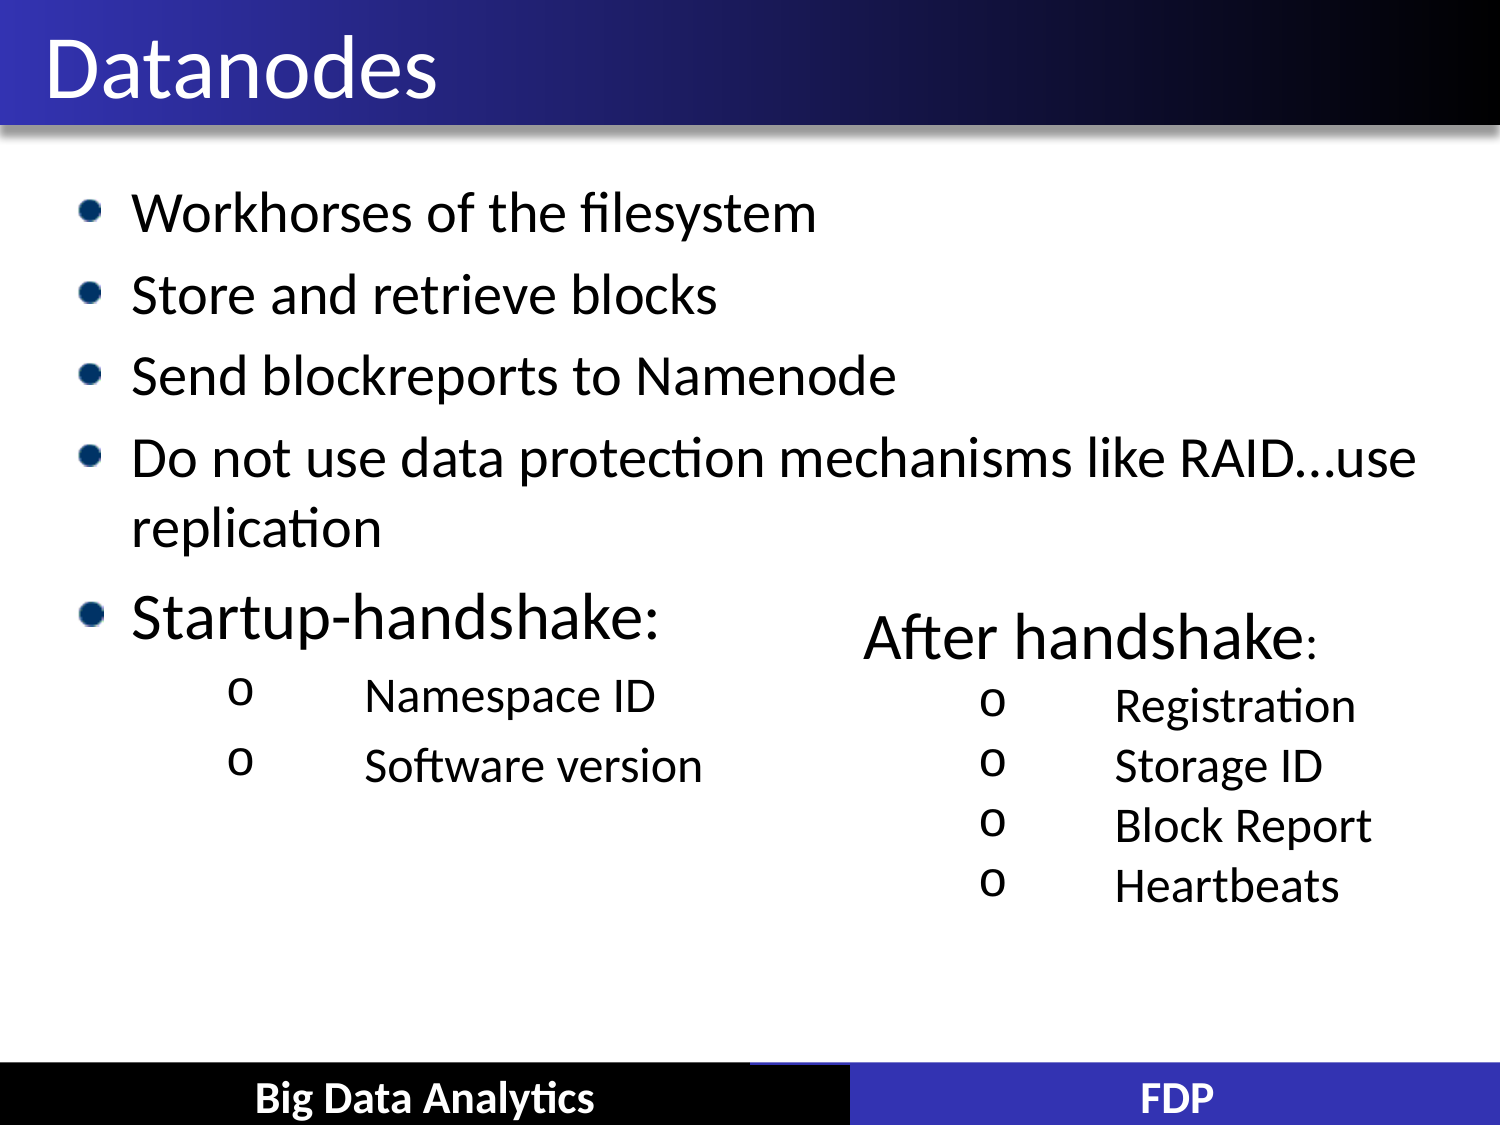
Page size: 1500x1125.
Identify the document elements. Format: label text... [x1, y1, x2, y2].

picture [75, 278, 101, 304]
text_box Big Data Analytics [0, 1065, 850, 1125]
text_box FDP [854, 1065, 1500, 1125]
picture [75, 196, 101, 222]
title Datanodes [0, 0, 1171, 126]
picture [75, 441, 101, 467]
picture [75, 360, 101, 385]
picture [75, 598, 104, 627]
list Workhorses of the filesystem Store and retrieve blocks Send blockreports to Namenode Do not use data protection mechanisms like RAID…use replication Startup-handshake: Namespace ID Software version [60, 166, 1458, 1005]
text_box After handshake: Registration Storage ID Block Report Heartbeats [848, 585, 1388, 981]
